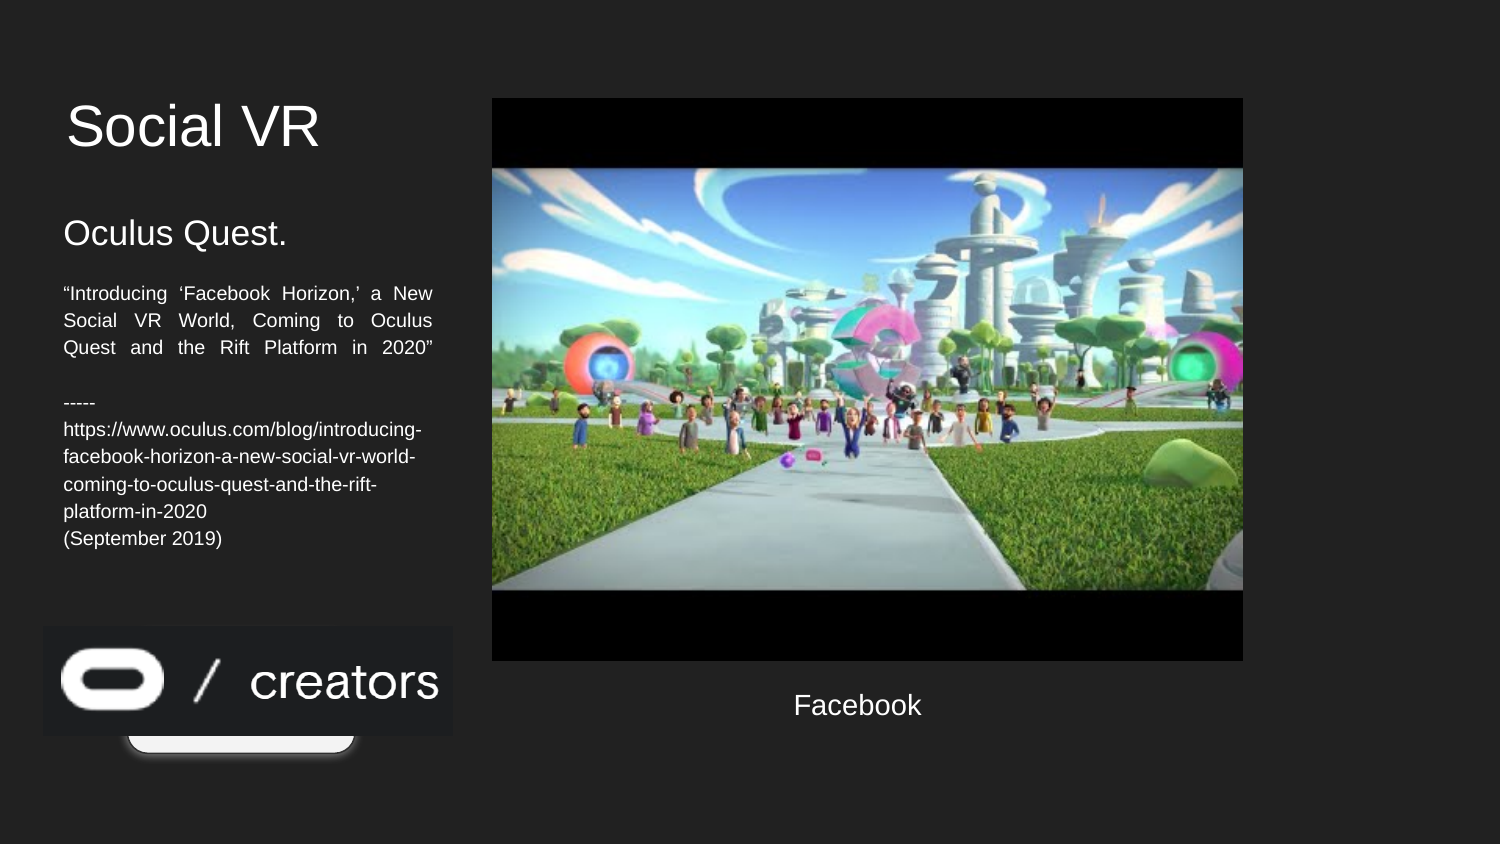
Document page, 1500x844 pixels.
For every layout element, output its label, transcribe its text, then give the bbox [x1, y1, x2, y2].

picture [43, 626, 454, 736]
list Oculus Quest. “Introducing ‘Facebook Horizon,’ a New Social VR World, Coming to Oculus Quest and the Rift Platform in 2020” ----- https://www.oculus.com/blog/introducing-facebook-horizon-a-new-social-vr-world-coming-to-oculus-quest-and-the-rift-platform-in-2020 (September 2019) [48, 189, 449, 611]
text_box [130, 744, 352, 754]
text_box Facebook [778, 671, 1327, 736]
picture [492, 98, 1243, 662]
title Social VR [51, 72, 1449, 167]
